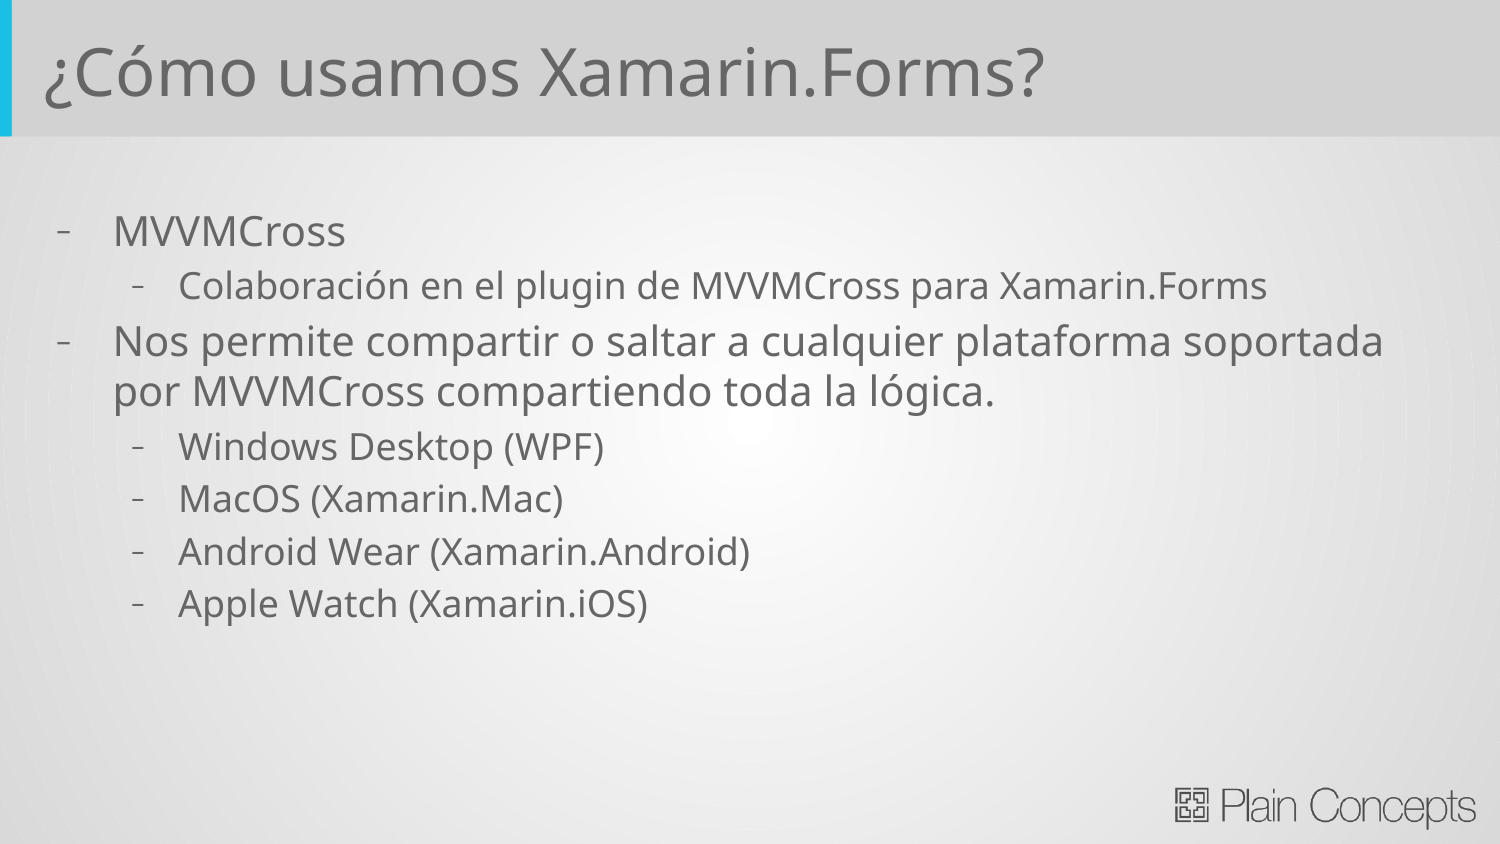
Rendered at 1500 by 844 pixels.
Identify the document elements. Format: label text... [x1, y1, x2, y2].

picture [1175, 787, 1476, 830]
title ¿Cómo usamos Xamarin.Forms? [29, 0, 1447, 141]
list MVVMCross Colaboración en el plugin de MVVMCross para Xamarin.Forms Nos permite compartir o saltar a cualquier plataforma soportada por MVVMCross compartiendo toda la lógica. Windows Desktop (WPF) MacOS (Xamarin.Mac) Android Wear (Xamarin.Android) Apple Watch (Xamarin.iOS) [41, 196, 1447, 754]
